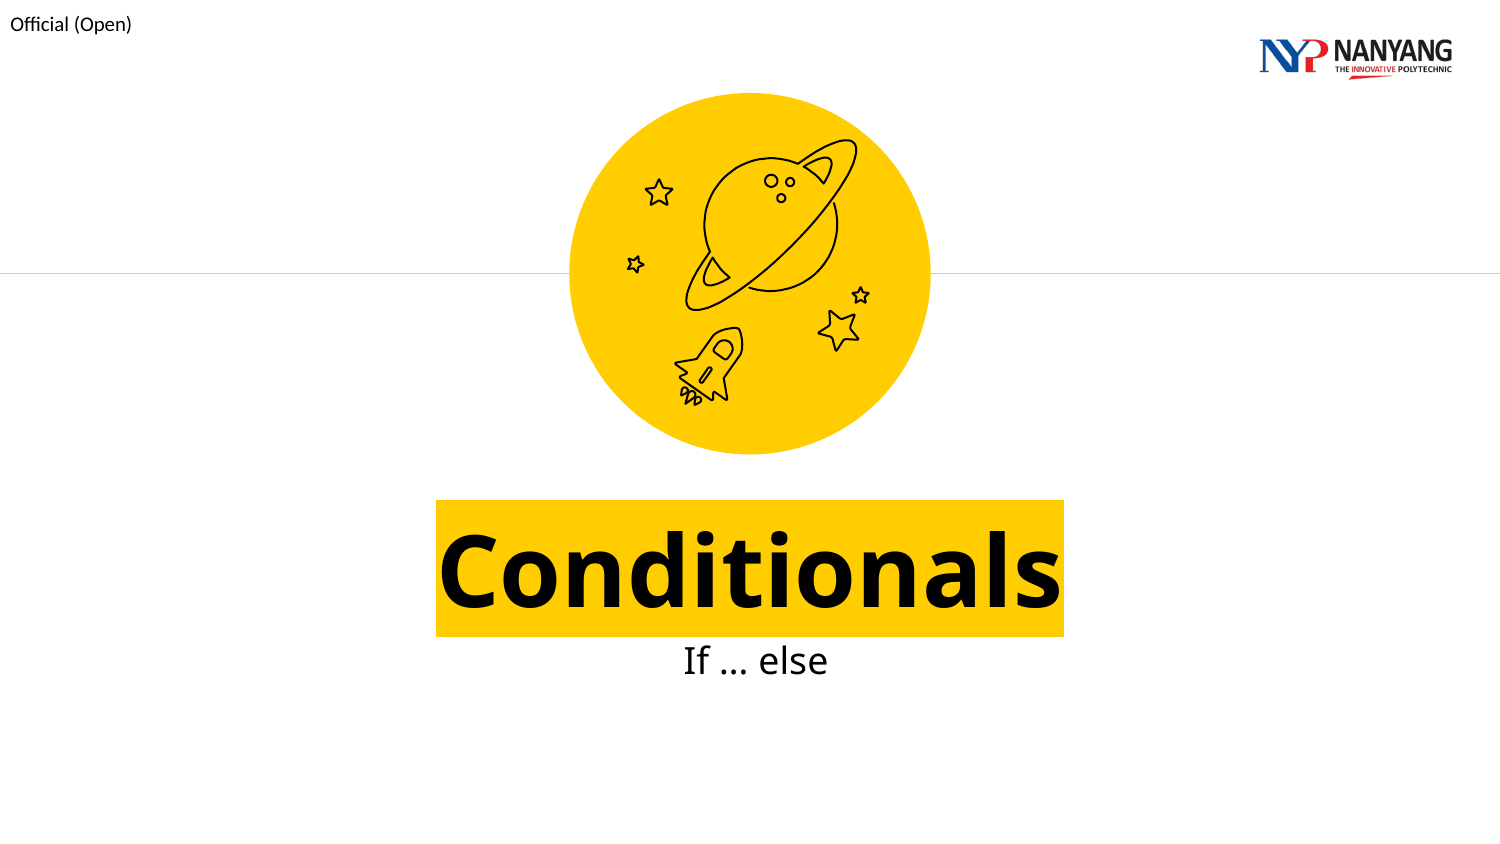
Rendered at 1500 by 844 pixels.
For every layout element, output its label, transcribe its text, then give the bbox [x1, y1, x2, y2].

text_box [686, 139, 857, 311]
text_box [569, 92, 931, 273]
text_box [569, 283, 931, 455]
picture [1247, 27, 1464, 92]
title Conditionals [320, 472, 1180, 622]
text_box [676, 331, 747, 403]
subtitle If … else [320, 622, 1180, 751]
